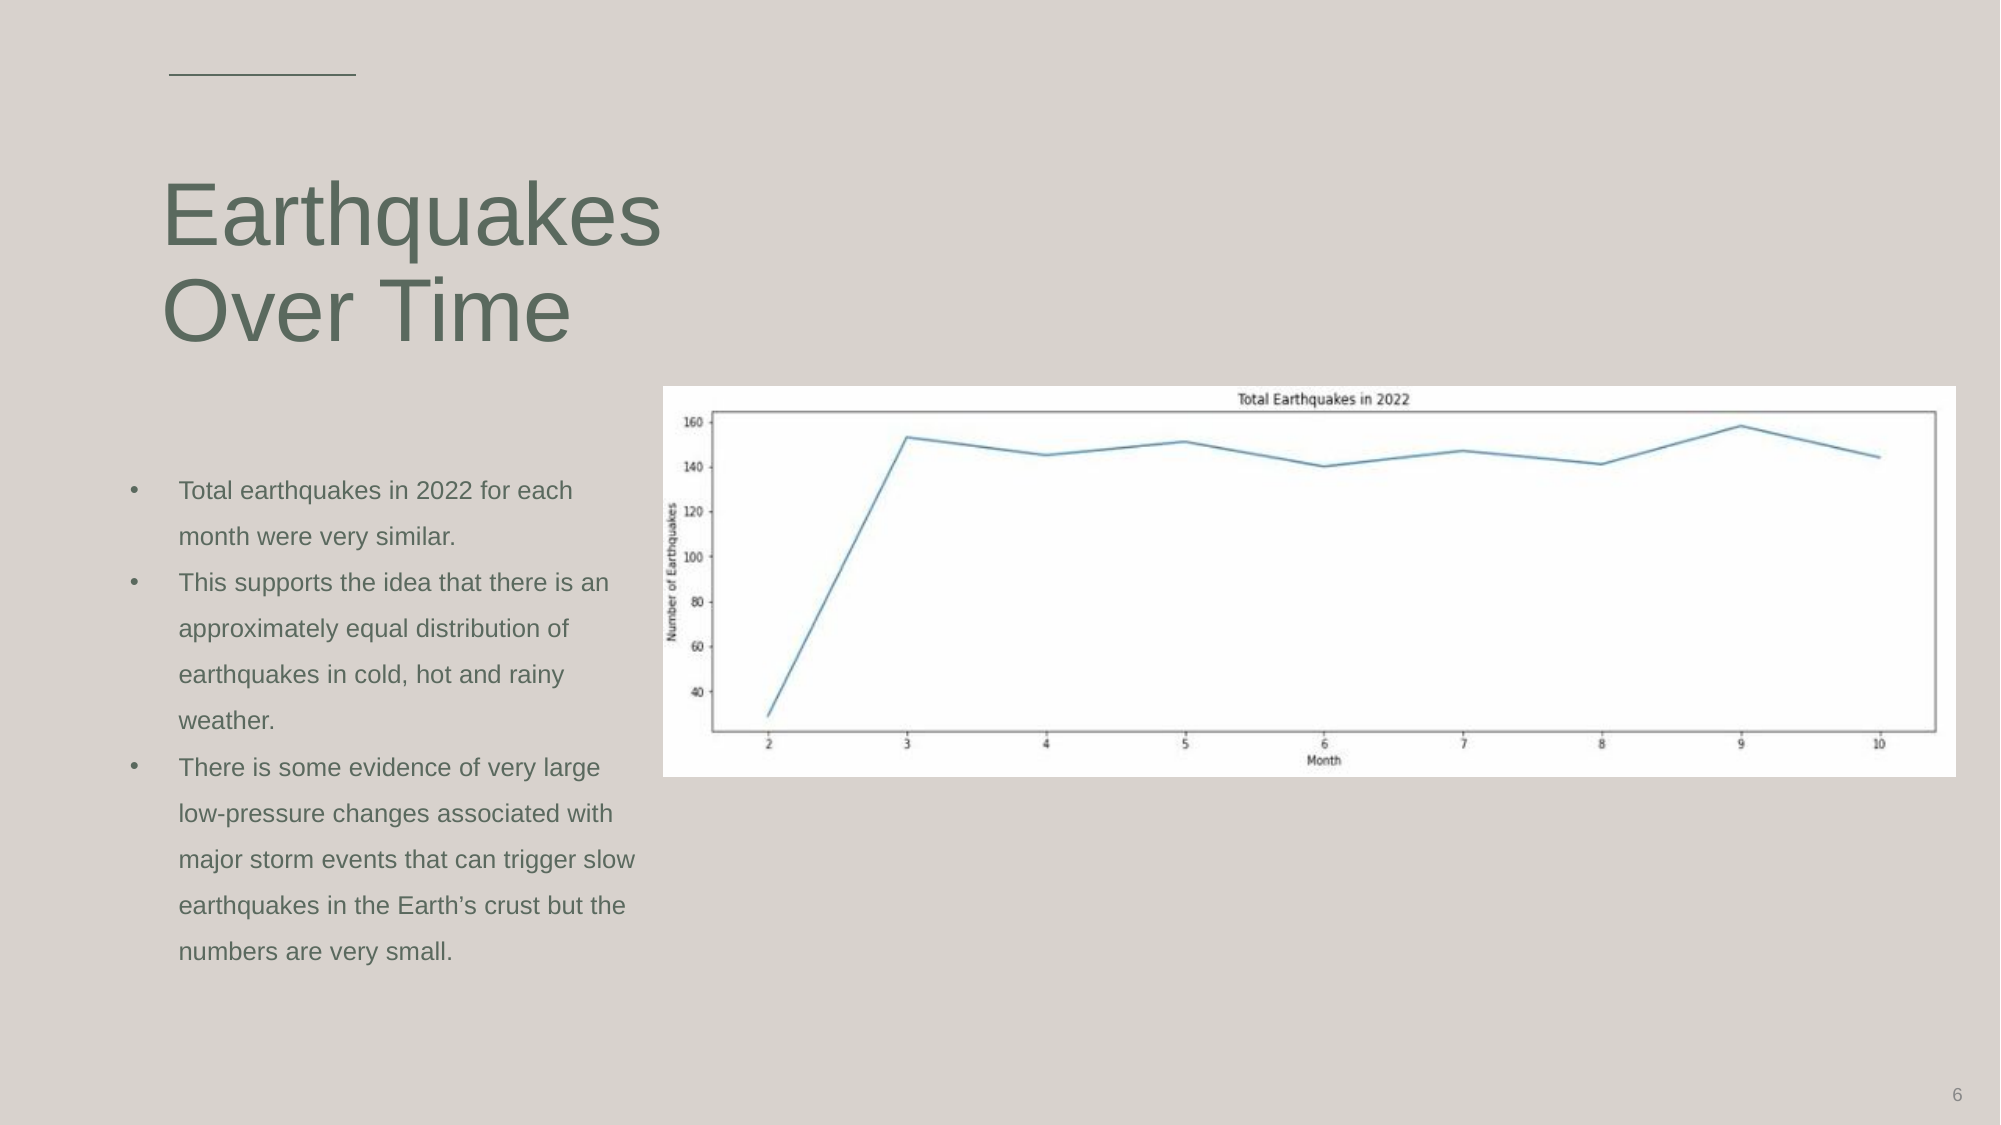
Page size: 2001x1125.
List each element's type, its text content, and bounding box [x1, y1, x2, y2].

picture [663, 385, 1956, 777]
list Total earthquakes in 2022 for each month were very similar. This supports the idea that there is an approximately equal distribution of earthquakes in cold, hot and rainy weather. There is some evidence of very large low-pressure changes associated with major storm events that can trigger slow earthquakes in the Earth’s crust but the numbers are very small. [91, 451, 664, 979]
title Earthquakes Over Time [146, 88, 791, 442]
slide_number 6 [1528, 1064, 1979, 1124]
